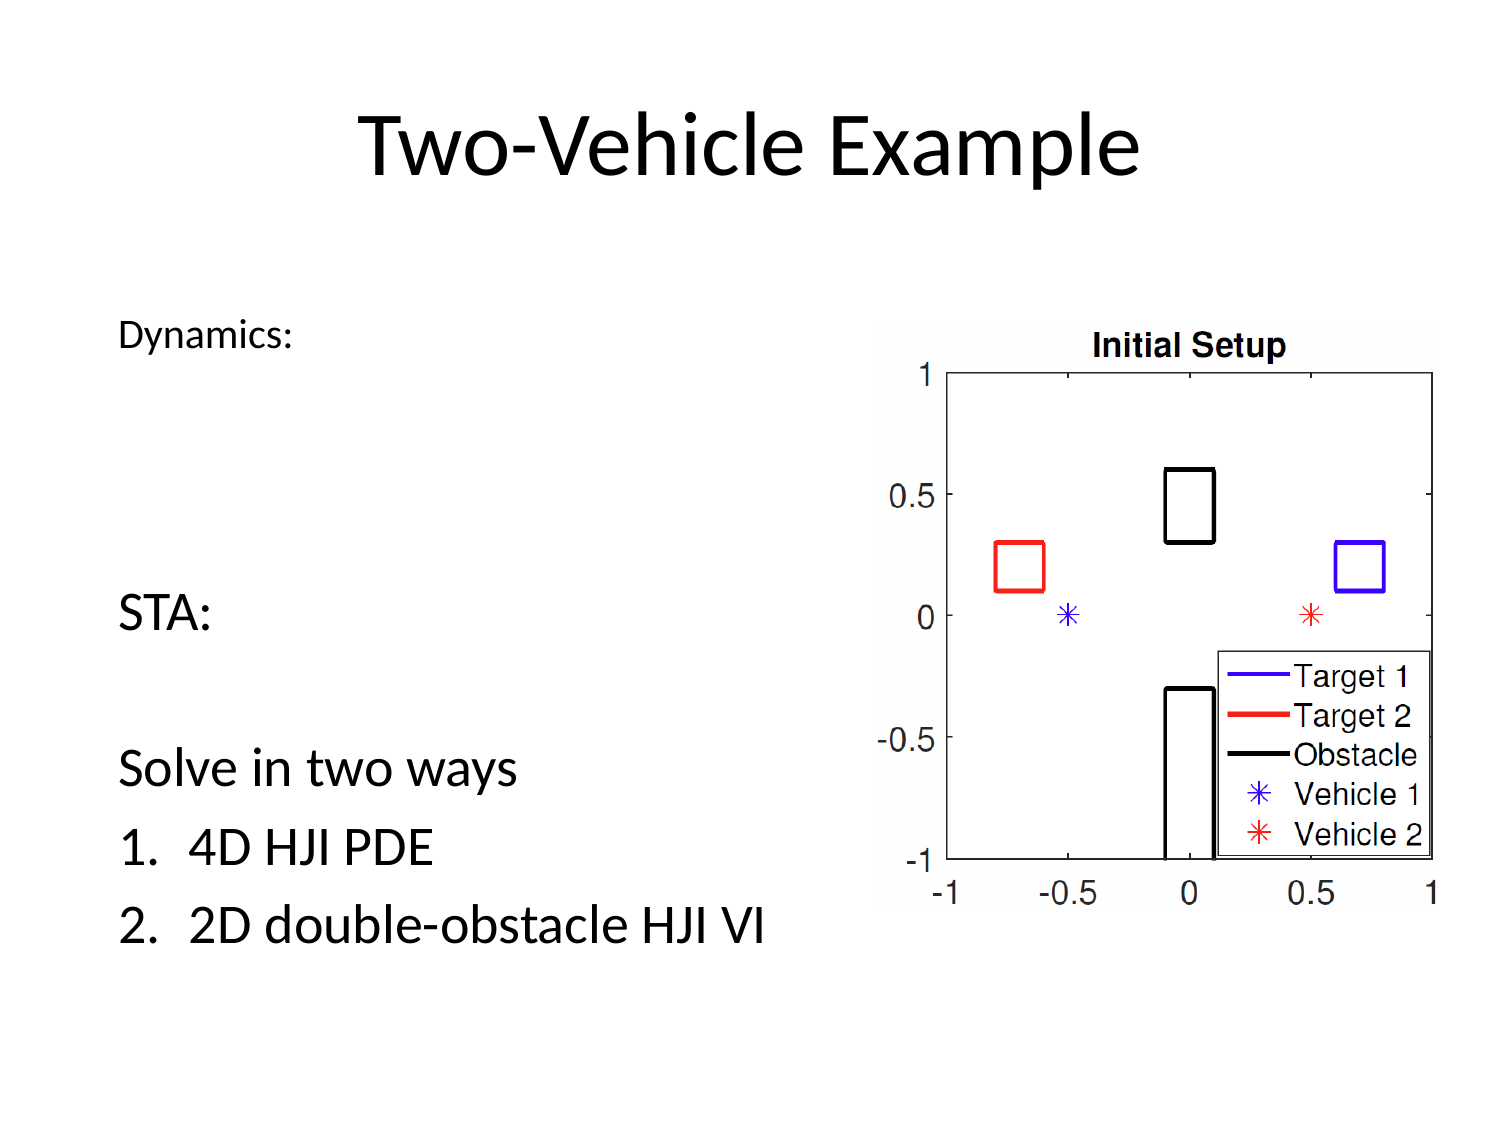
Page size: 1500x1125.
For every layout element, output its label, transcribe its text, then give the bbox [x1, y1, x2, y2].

picture [875, 322, 1441, 912]
title Two-Vehicle Example [75, 45, 1425, 233]
